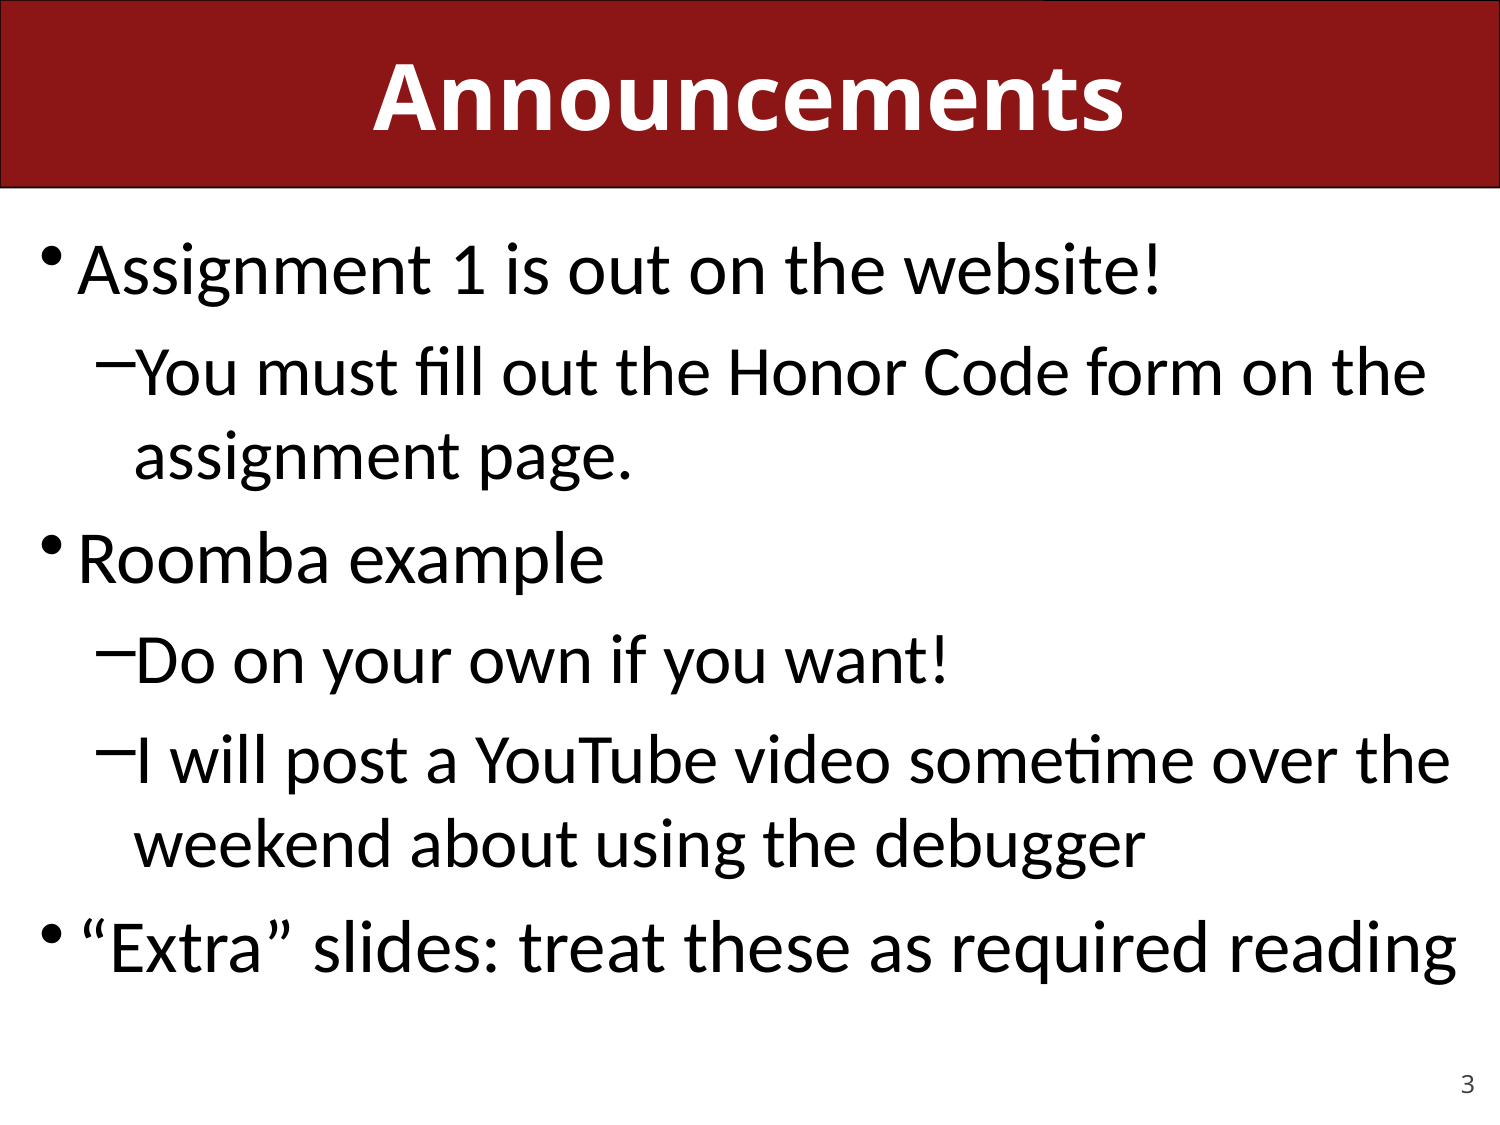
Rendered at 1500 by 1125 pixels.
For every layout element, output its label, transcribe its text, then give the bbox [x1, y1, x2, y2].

list Assignment 1 is out on the website! You must fill out the Honor Code form on the assignment page. Roomba example Do on your own if you want! I will post a YouTube video sometime over the weekend about using the debugger “Extra” slides: treat these as required reading [24, 212, 1475, 1063]
title Announcements [75, 0, 1425, 188]
